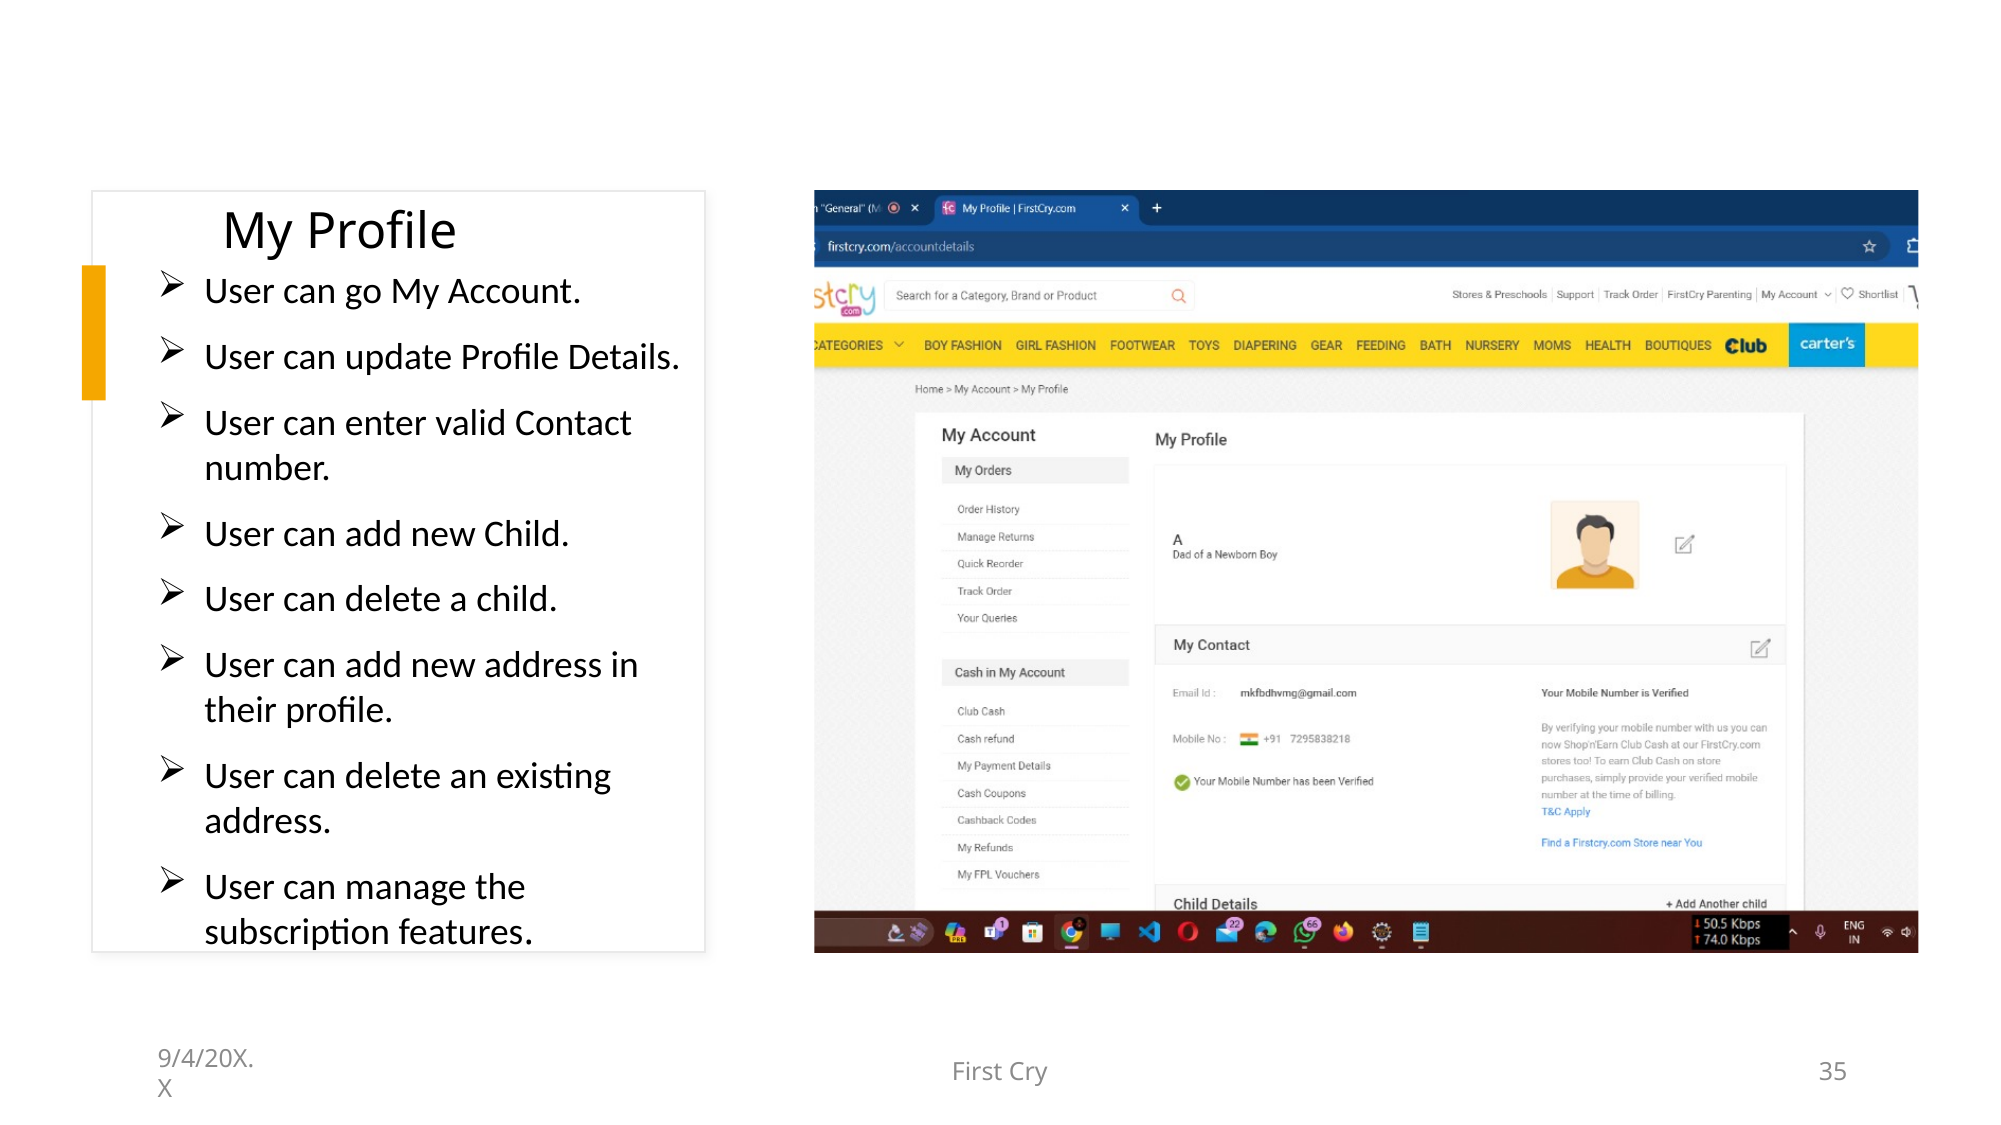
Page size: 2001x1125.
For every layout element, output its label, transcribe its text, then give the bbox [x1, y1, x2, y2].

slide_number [142, 1042, 593, 1103]
picture [814, 190, 1919, 953]
slide_number 35 [1412, 1042, 1863, 1103]
title My Profile [207, 190, 716, 278]
list User can go My Account. User can update Profile Details. User can enter valid Contact number. User can add new Child. User can delete a child. User can add new address in their profile. User can delete an existing address. User can manage the subscription features. [142, 258, 698, 953]
footer First Cry [662, 1042, 1338, 1103]
